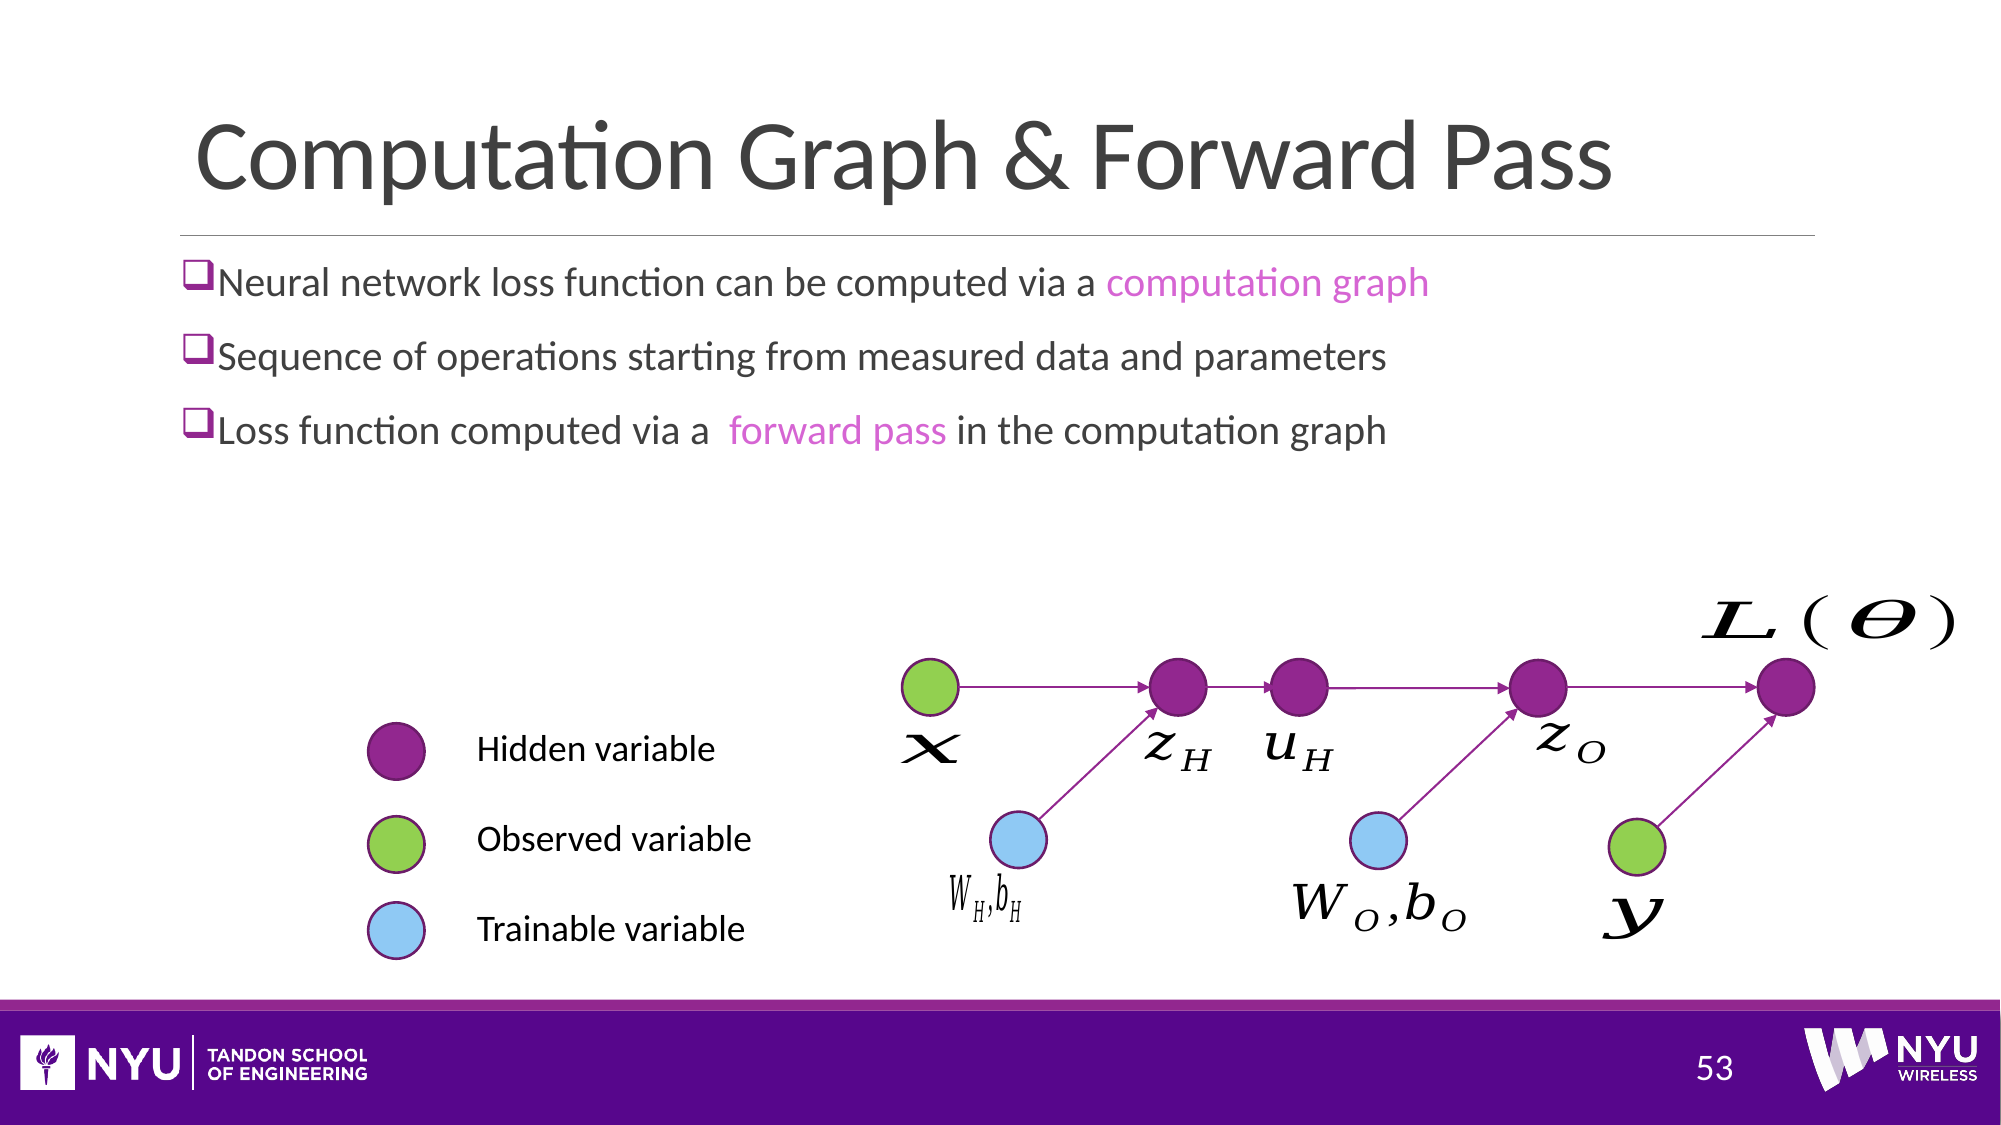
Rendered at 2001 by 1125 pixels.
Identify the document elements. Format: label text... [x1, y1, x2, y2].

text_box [1656, 714, 1778, 828]
title Computation Graph & Forward Pass [180, 47, 1830, 218]
text_box [1607, 817, 1667, 877]
text_box [366, 721, 426, 781]
text_box Hidden variable Observed variable Trainable variable [462, 716, 768, 957]
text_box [1037, 706, 1159, 821]
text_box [1397, 707, 1519, 822]
text_box [1508, 658, 1568, 718]
text_box [1756, 657, 1816, 717]
text_box [366, 814, 426, 874]
text_box [1270, 657, 1329, 717]
text_box [366, 901, 426, 961]
text_box [1149, 657, 1208, 717]
text_box [900, 657, 960, 717]
slide_number 53 [1533, 1035, 1749, 1096]
text_box [989, 810, 1049, 870]
text_box [1349, 811, 1409, 871]
